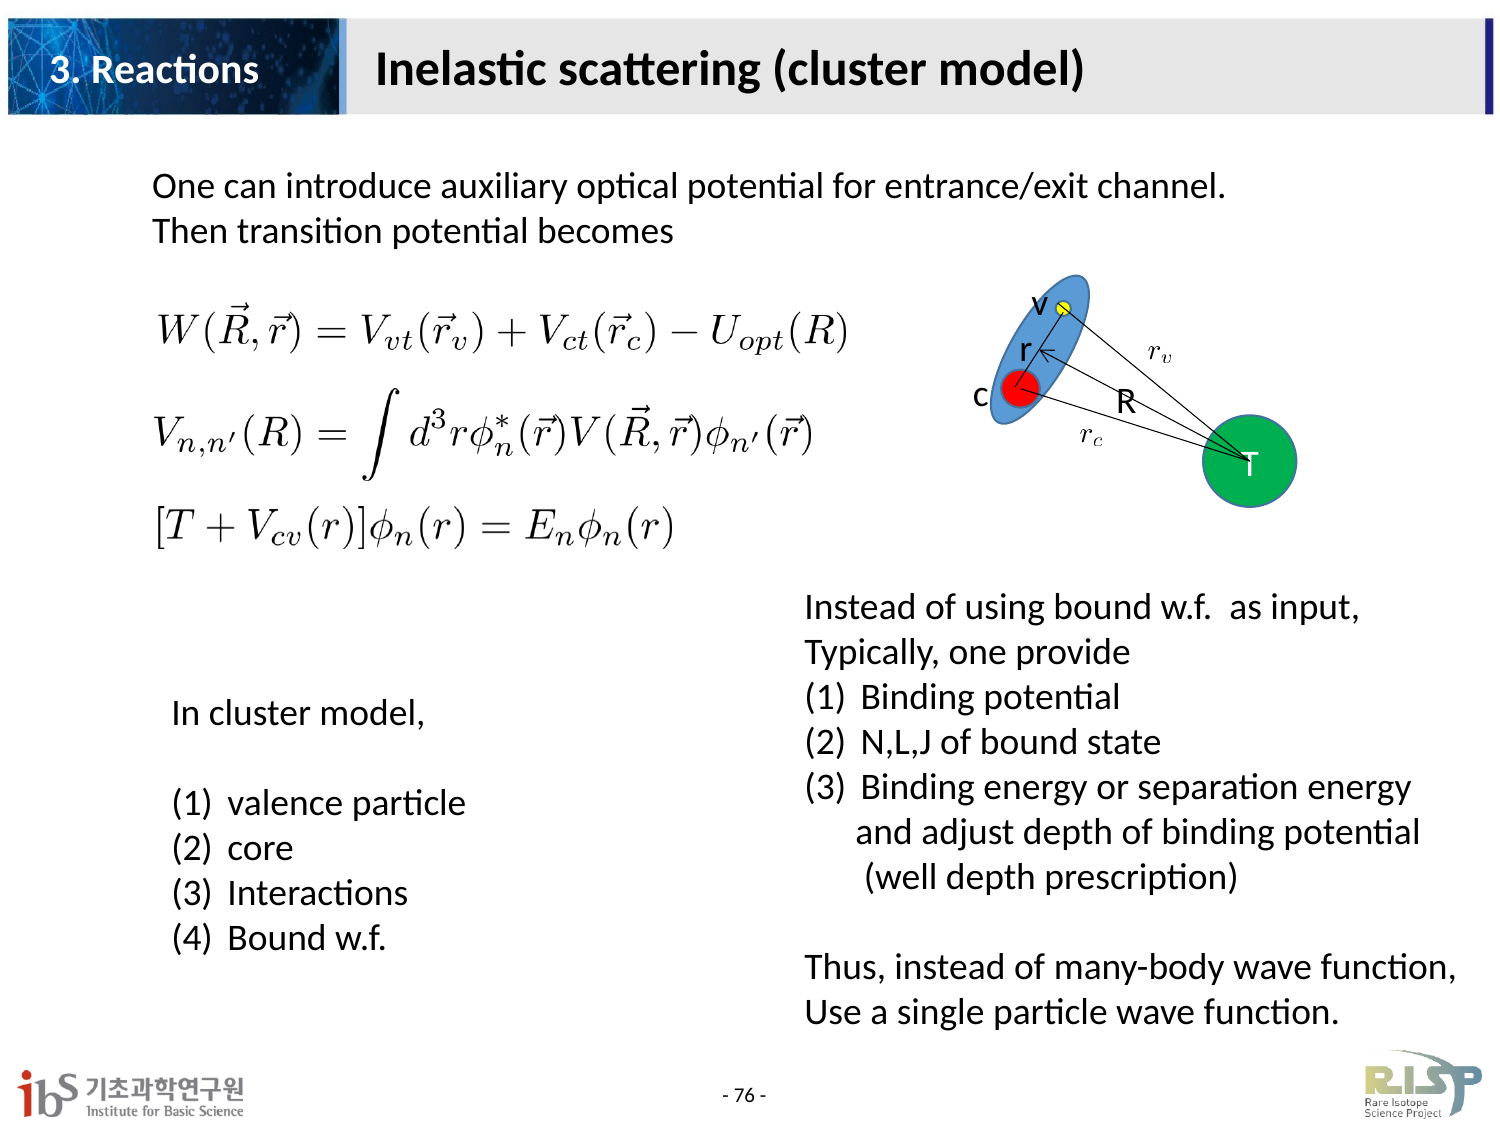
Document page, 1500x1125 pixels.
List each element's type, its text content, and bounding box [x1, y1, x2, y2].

picture [17, 1070, 243, 1117]
text_box One can introduce auxiliary optical potential for entrance/exit channel. Then transition potential becomes [137, 153, 1294, 259]
picture [1364, 1049, 1482, 1119]
picture [158, 506, 672, 549]
picture [158, 302, 846, 355]
picture [2, 10, 1500, 130]
picture [154, 388, 811, 481]
text_box Instead of using bound w.f. as input, Typically, one provide Binding potential N,L,J of bound state Binding energy or separation energy and adjust depth of binding potential (well depth prescription) Thus, instead of many-body wave function, Use a single particle wave function. [789, 574, 1473, 1039]
text_box In cluster model, valence particle core Interactions Bound w.f. [156, 680, 482, 966]
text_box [966, 265, 1297, 507]
